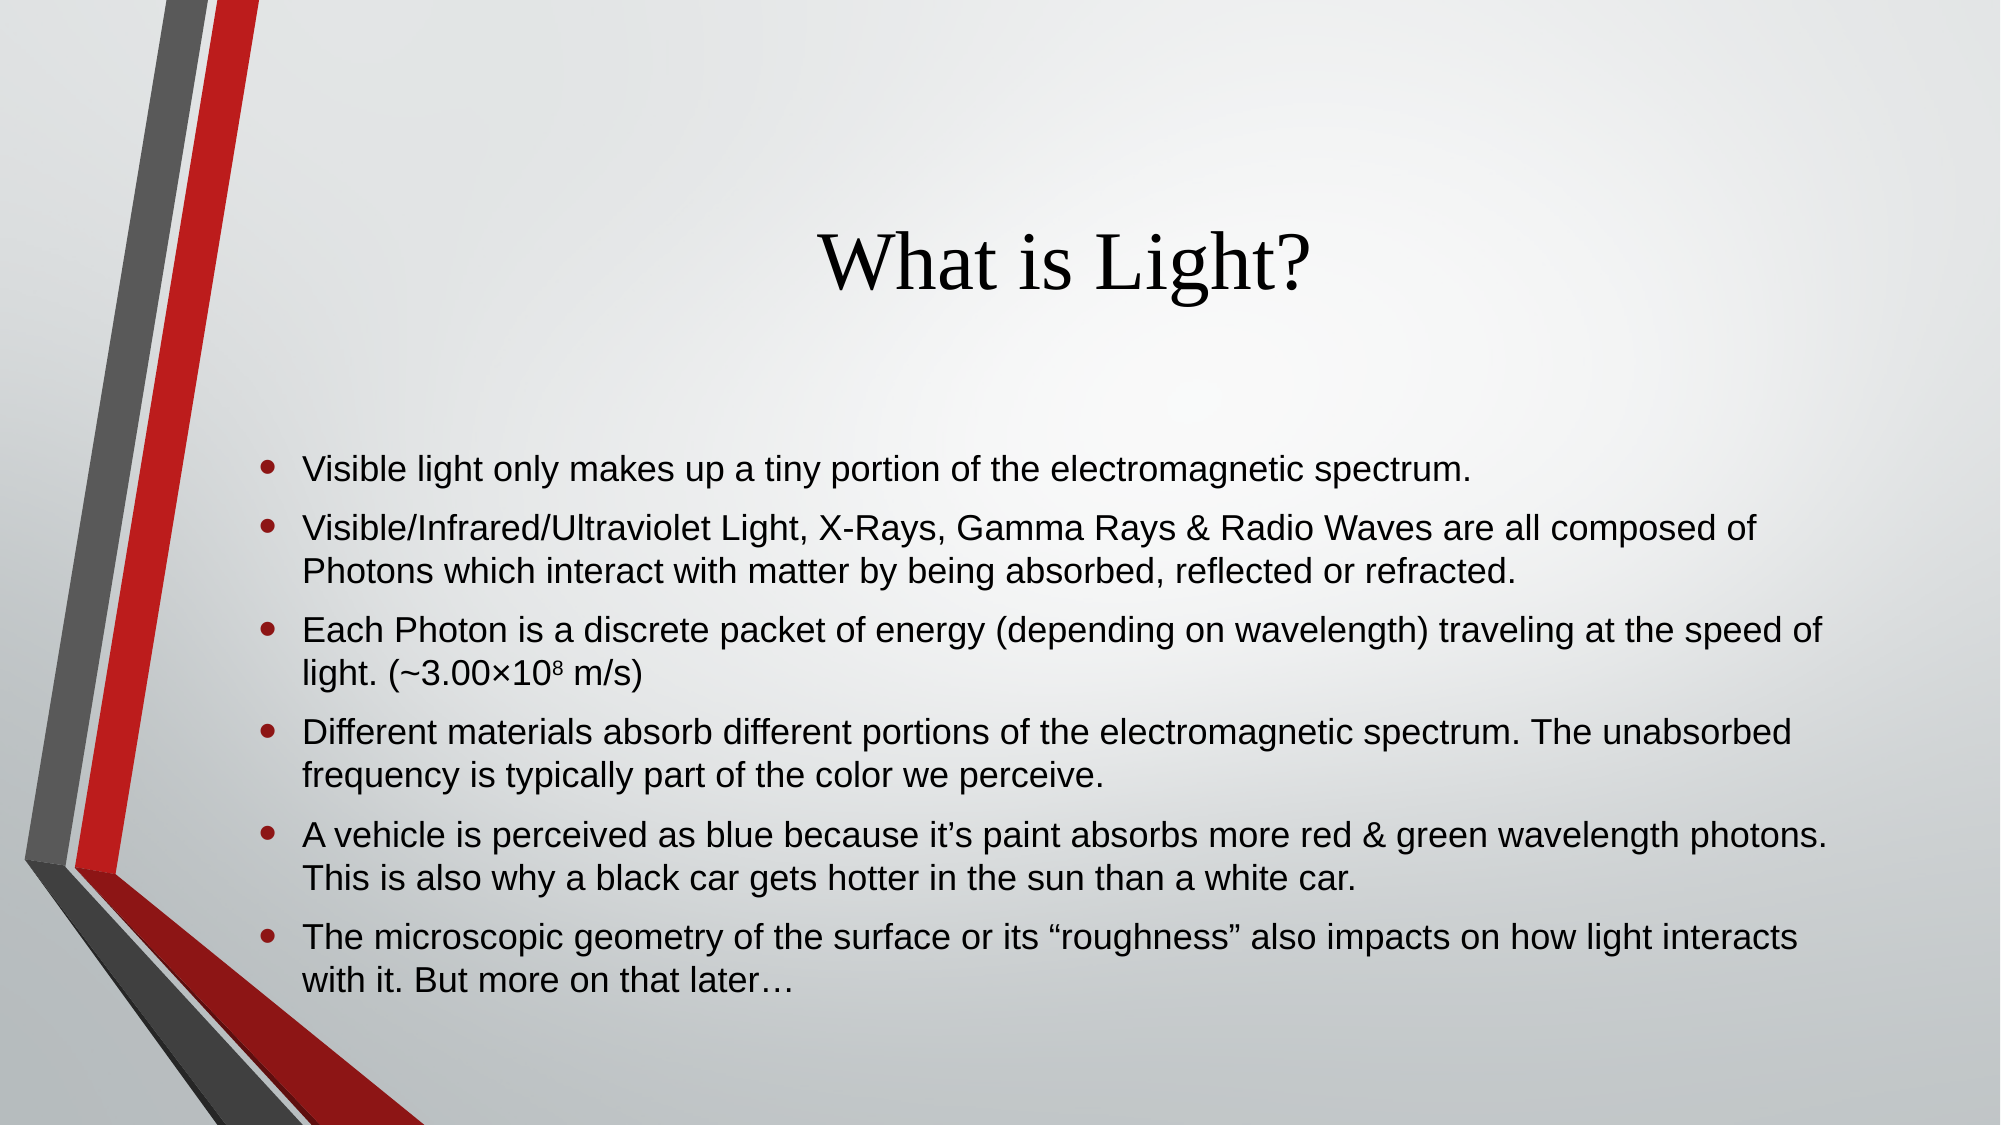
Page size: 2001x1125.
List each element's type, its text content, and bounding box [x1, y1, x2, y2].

title What is Light? [243, 112, 1887, 400]
list Visible light only makes up a tiny portion of the electromagnetic spectrum. Visible/Infrared/Ultraviolet Light, X-Rays, Gamma Rays & Radio Waves are all composed of Photons which interact with matter by being absorbed, reflected or refracted. Each Photon is a discrete packet of energy (depending on wavelength) traveling at the speed of light. (~3.00×108 m/s) Different materials absorb different portions of the electromagnetic spectrum. The unabsorbed frequency is typically part of the color we perceive. A vehicle is perceived as blue because it’s paint absorbs more red & green wavelength photons. This is also why a black car gets hotter in the sun than a white car. The microscopic geometry of the surface or its “roughness” also impacts on how light interacts with it. But more on that later… [243, 437, 1887, 1010]
